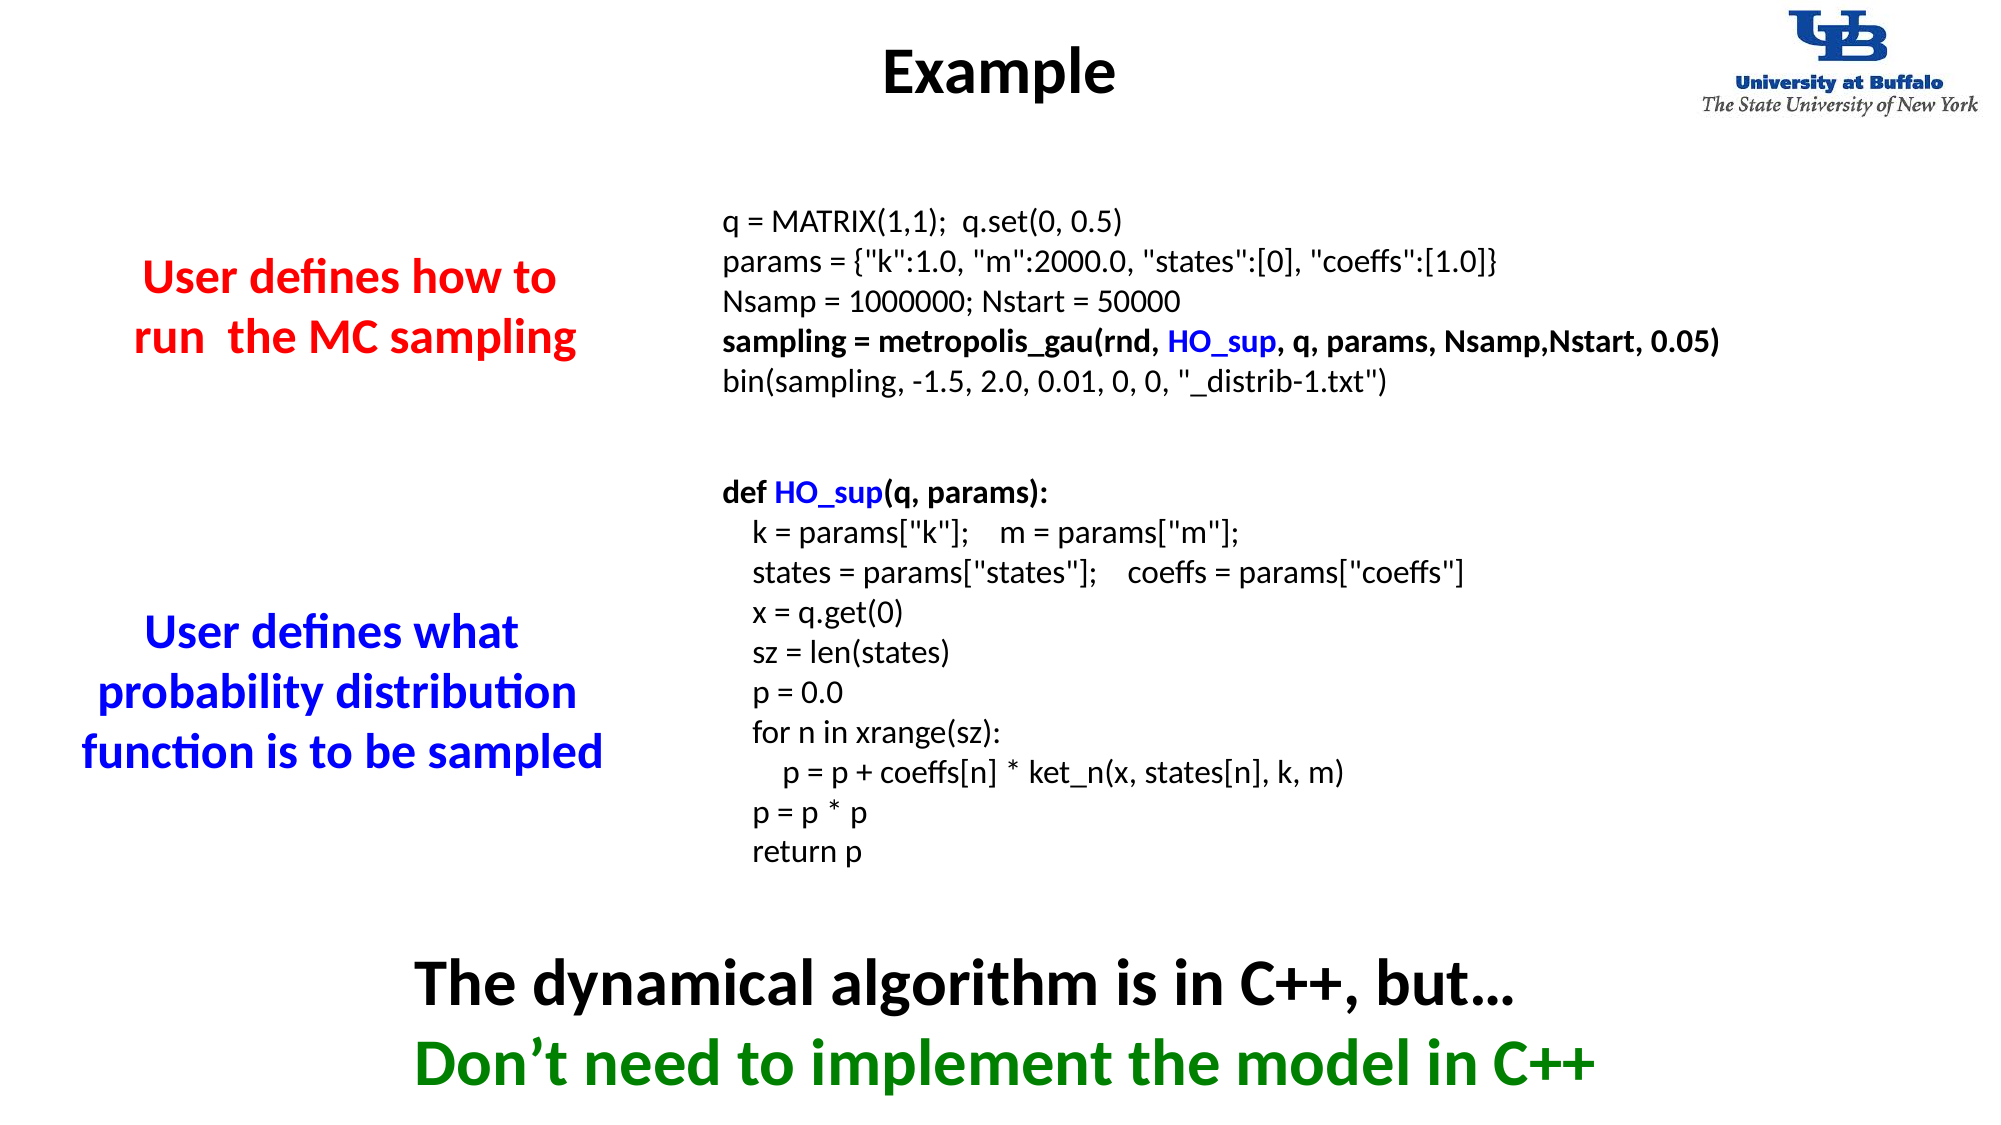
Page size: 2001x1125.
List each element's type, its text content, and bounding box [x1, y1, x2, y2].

text_box def HO_sup(q, params): k = params["k"]; m = params["m"]; states = params["states"]; coeffs = params["coeffs"] x = q.get(0) sz = len(states) p = 0.0 for n in xrange(sz): p = p + coeffs[n] * ket_n(x, states[n], k, m) p = p * p return p [707, 462, 1846, 877]
text_box q = MATRIX(1,1); q.set(0, 0.5) params = {"k":1.0, "m":2000.0, "states":[0], "coeffs":[1.0]} Nsamp = 1000000; Nstart = 50000 sampling = metropolis_gau(rnd, HO_sup, q, params, Nsamp,Nstart, 0.05) bin(sampling, -1.5, 2.0, 0.01, 0, 0, "_distrib-1.txt") [707, 191, 2000, 407]
text_box Example [867, 19, 1133, 114]
picture [1674, 0, 2000, 130]
text_box The dynamical algorithm is in C++, but… Don’t need to implement the model in C++ [400, 931, 1613, 1106]
text_box User defines how to run the MC sampling [37, 235, 674, 371]
text_box User defines what probability distribution function is to be sampled [37, 591, 638, 786]
